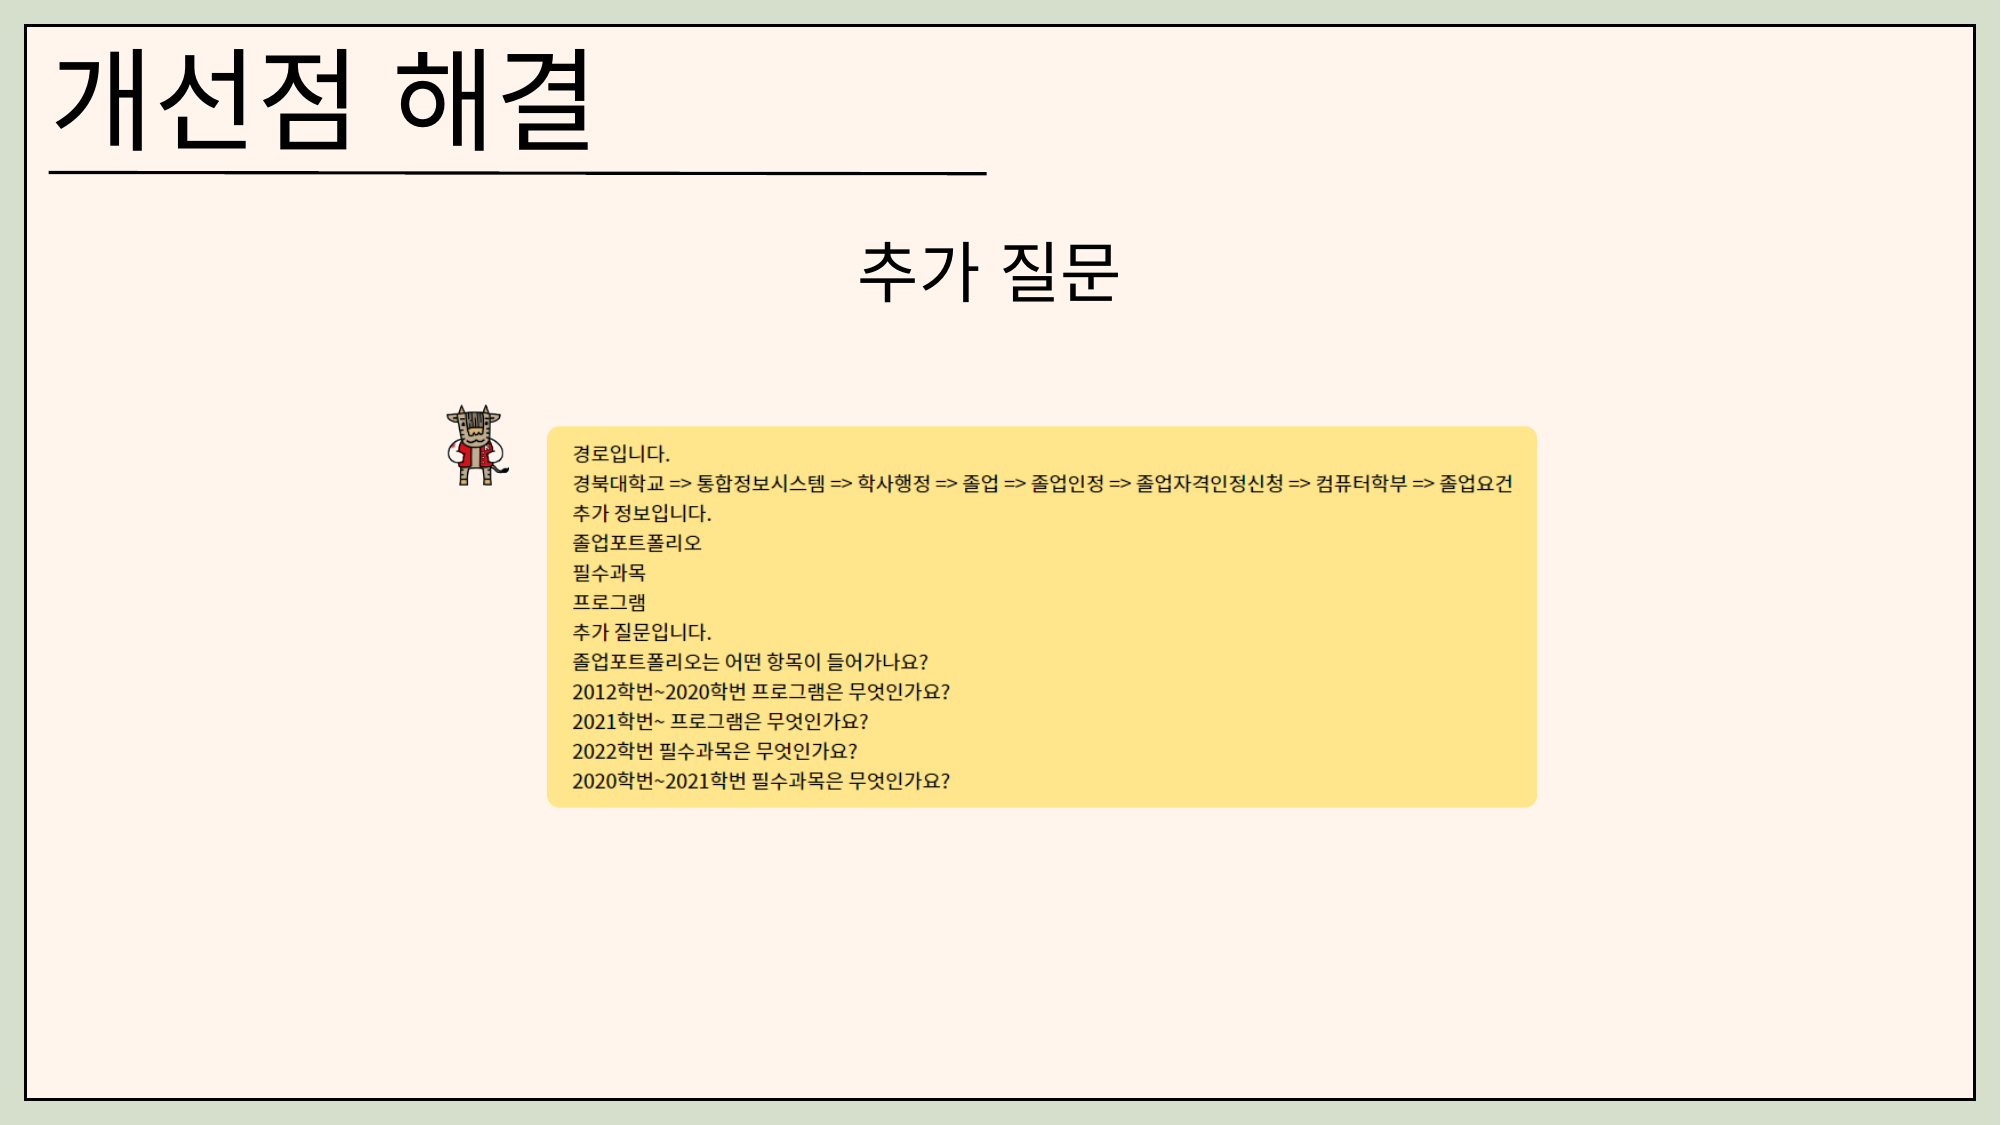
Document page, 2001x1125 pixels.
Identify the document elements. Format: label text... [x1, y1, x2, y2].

text_box 개선점 해결 [35, 22, 1379, 173]
text_box [24, 25, 1975, 1100]
picture [442, 401, 1557, 832]
text_box 추가 질문 [843, 222, 1211, 318]
